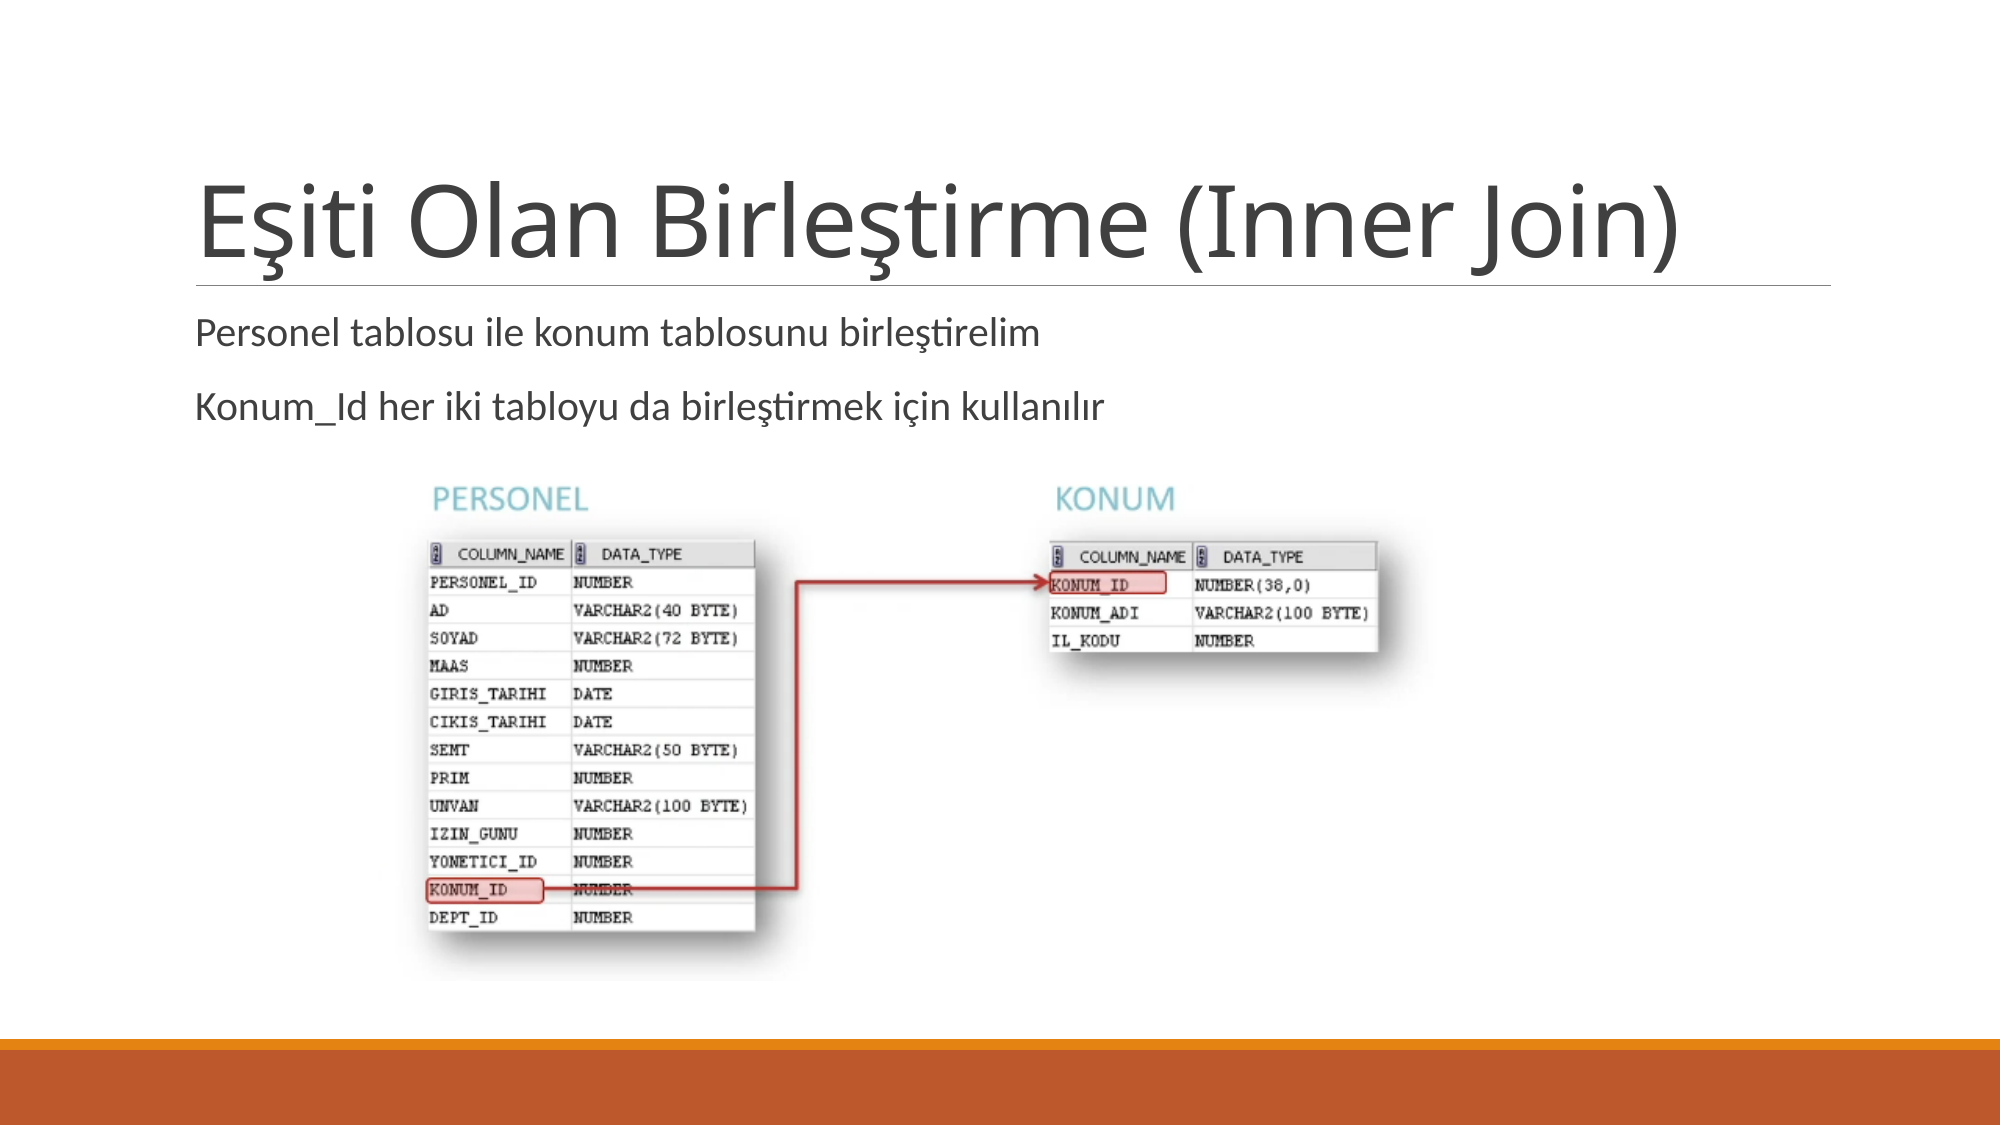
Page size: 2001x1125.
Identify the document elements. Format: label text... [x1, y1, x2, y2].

title Eşiti Olan Birleştirme (Inner Join) [180, 47, 1830, 285]
picture [335, 462, 1509, 982]
list Personel tablosu ile konum tablosunu birleştirelim Konum_Id her iki tabloyu da birleştirmek için kullanılır [180, 302, 1830, 963]
